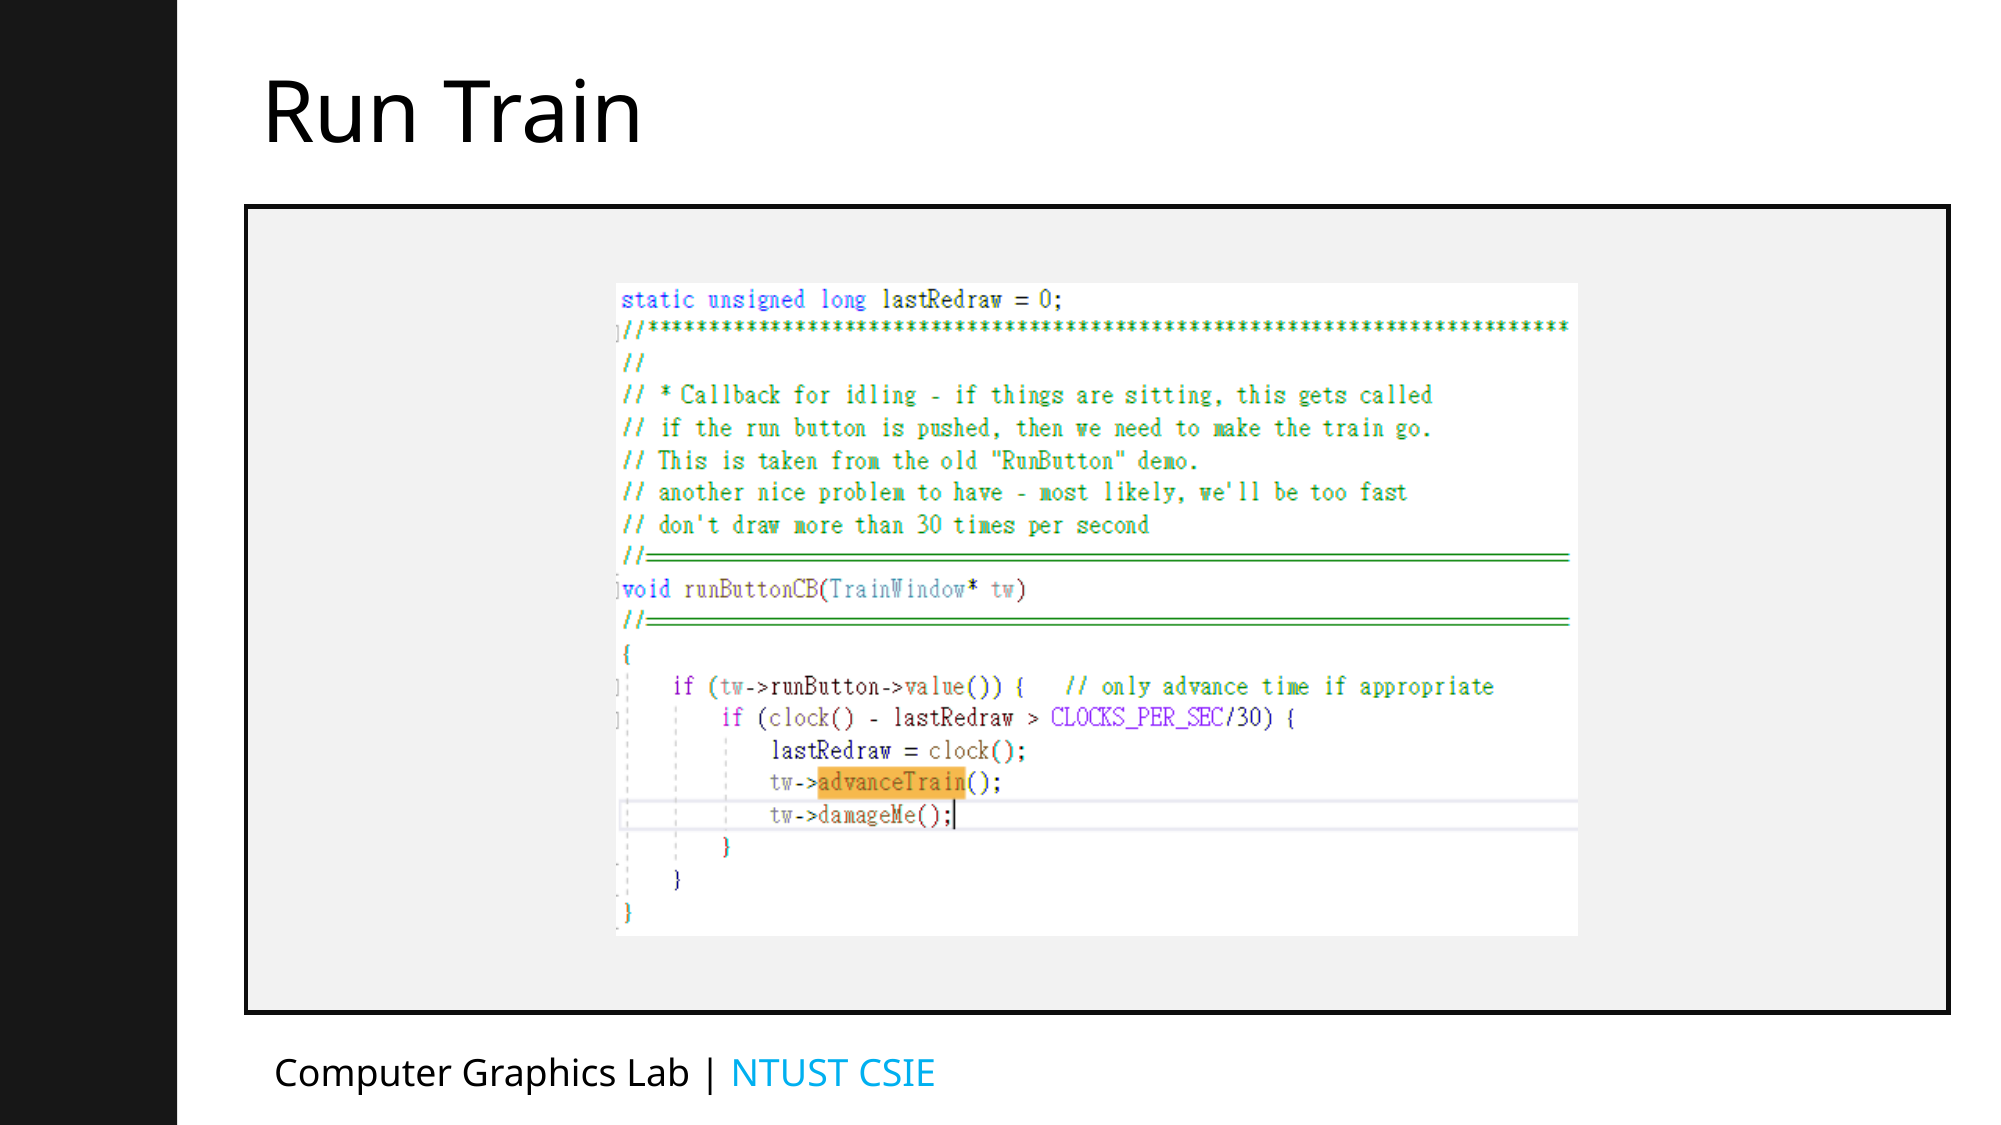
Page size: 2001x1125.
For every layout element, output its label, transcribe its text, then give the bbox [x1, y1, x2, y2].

title Run Train [246, 59, 1949, 169]
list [616, 283, 1578, 936]
